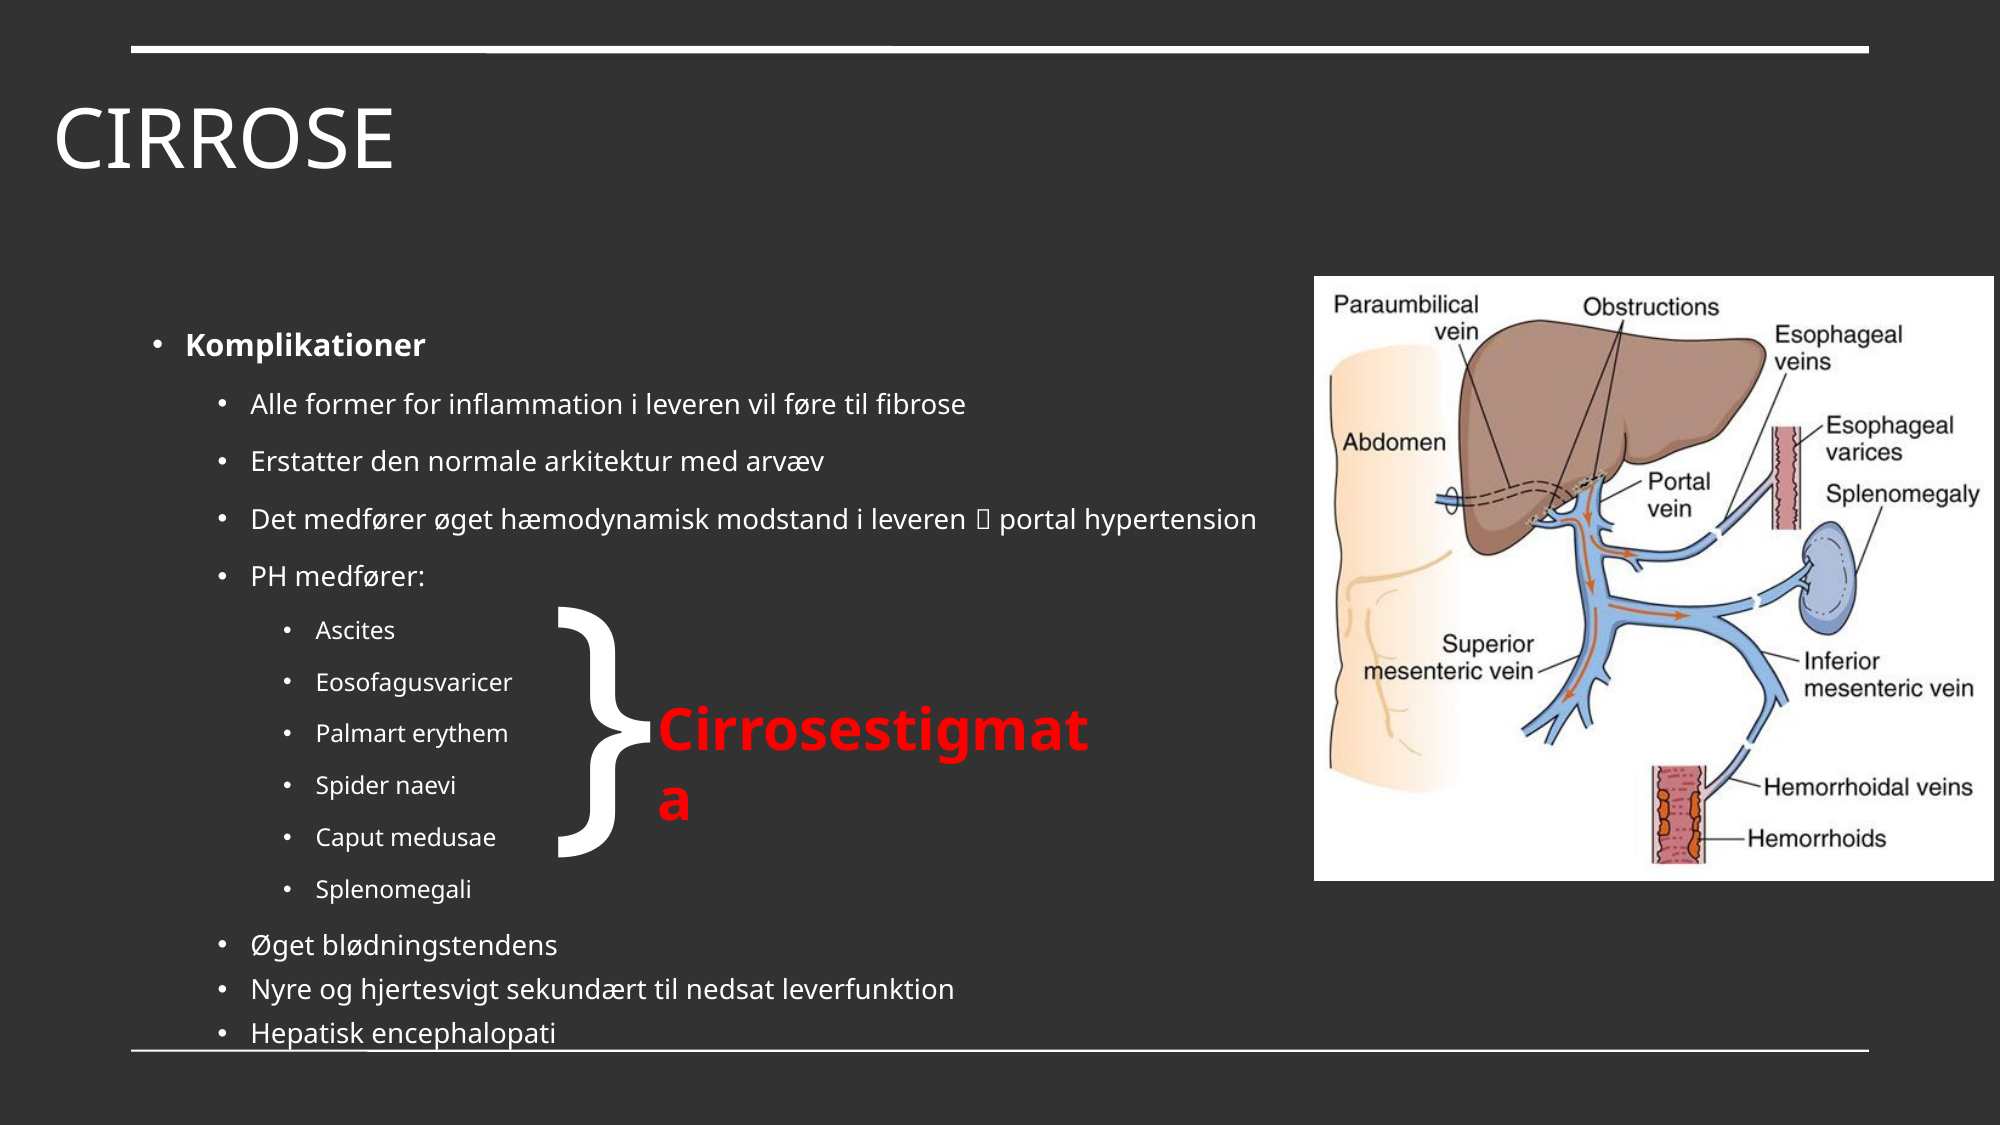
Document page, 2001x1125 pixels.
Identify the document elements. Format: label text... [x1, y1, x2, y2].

text_box Cirrosestigmata [682, 684, 1112, 840]
list Komplikationer Alle former for inflammation i leveren vil føre til fibrose Erstatter den normale arkitektur med arvæv Det medfører øget hæmodynamisk modstand i leveren  portal hypertension PH medfører: Ascites Eosofagusvaricer Palmart erythem Spider naevi Caput medusae Splenomegali Øget blødningstendens Nyre og hjertesvigt sekundært til nedsat leverfunktion Hepatisk encephalopati [137, 299, 1863, 1066]
text_box } [534, 517, 682, 878]
picture [1314, 276, 1994, 881]
title Cirrose [37, 77, 1792, 292]
